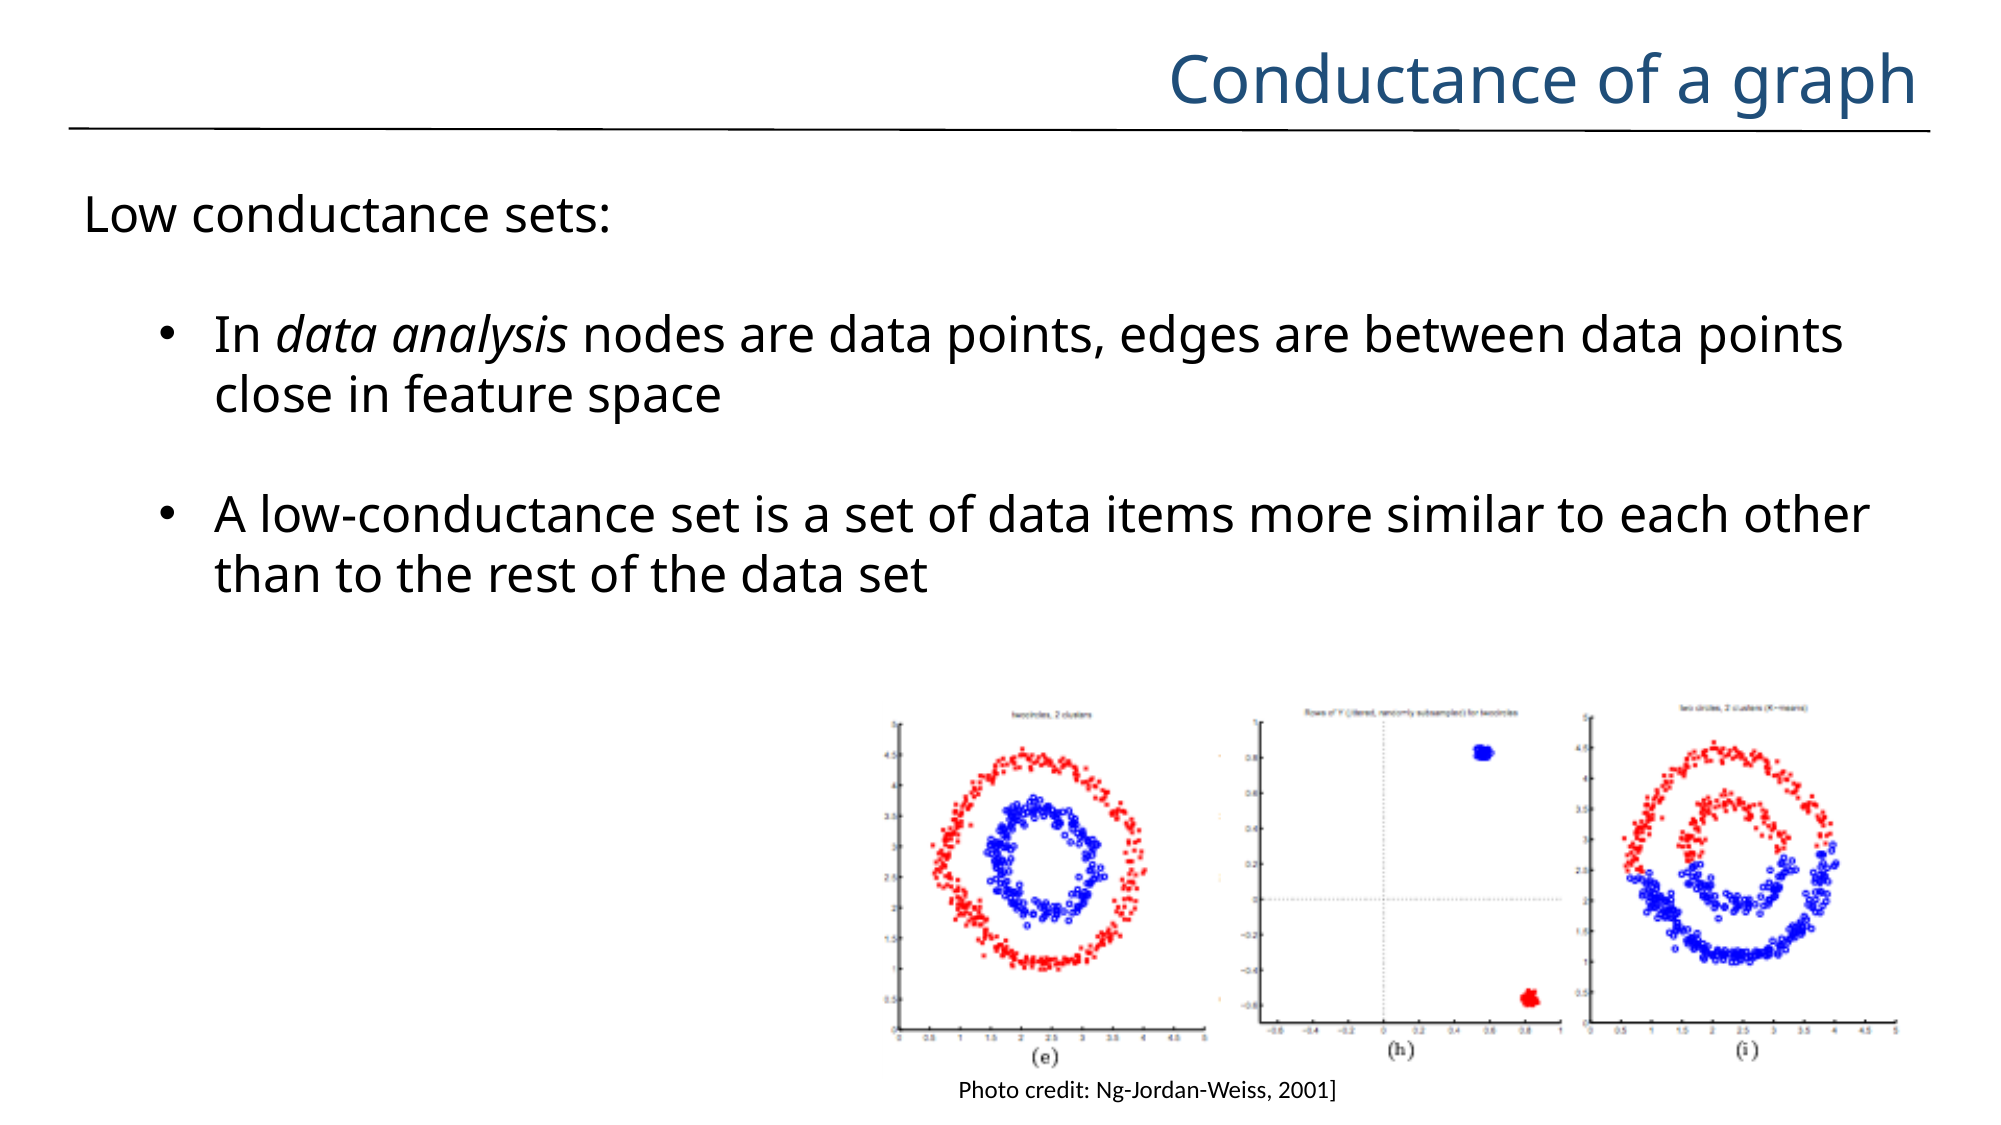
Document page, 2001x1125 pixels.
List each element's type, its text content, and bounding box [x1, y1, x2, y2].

picture [881, 701, 1221, 1079]
text_box Photo credit: Ng-Jordan-Weiss, 2001] [943, 1066, 1563, 1111]
text_box Low conductance sets: In data analysis nodes are data points, edges are between data points close in feature space A low-conductance set is a set of data items more similar to each other than to the rest of the data set [68, 174, 1902, 730]
text_box Conductance of a graph [1153, 28, 1934, 124]
picture [1237, 701, 1919, 1066]
